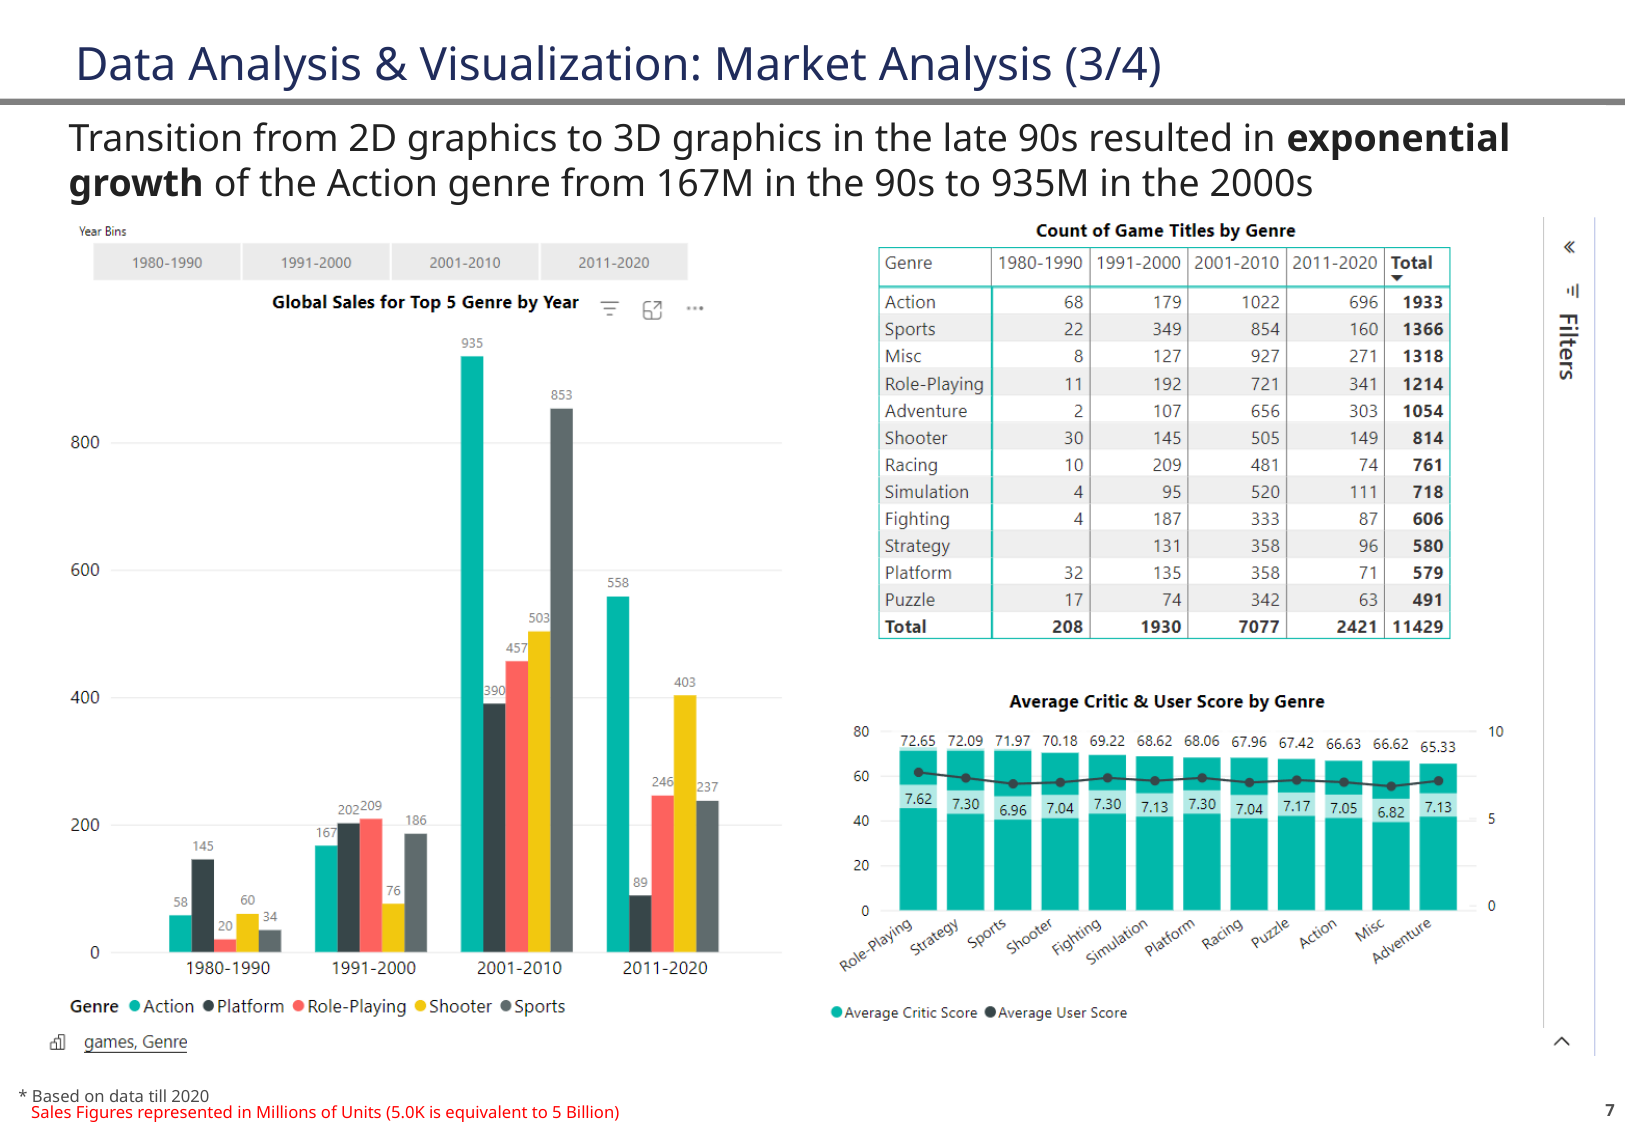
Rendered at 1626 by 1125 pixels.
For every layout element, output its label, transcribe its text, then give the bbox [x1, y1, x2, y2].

text_box Transition from 2D graphics to 3D graphics in the late 90s resulted in exponential growth of the Action genre from 167M in the 90s to 935M in the 2000s [68, 108, 1585, 205]
picture [31, 217, 1594, 1056]
title Data Analysis & Visualization: Market Analysis (3/4) [75, 25, 1550, 90]
text_box * Based on data till 2020 Sales Figures represented in Millions of Units (5.0K is equivalent to 5 Billion) [6, 1078, 813, 1125]
